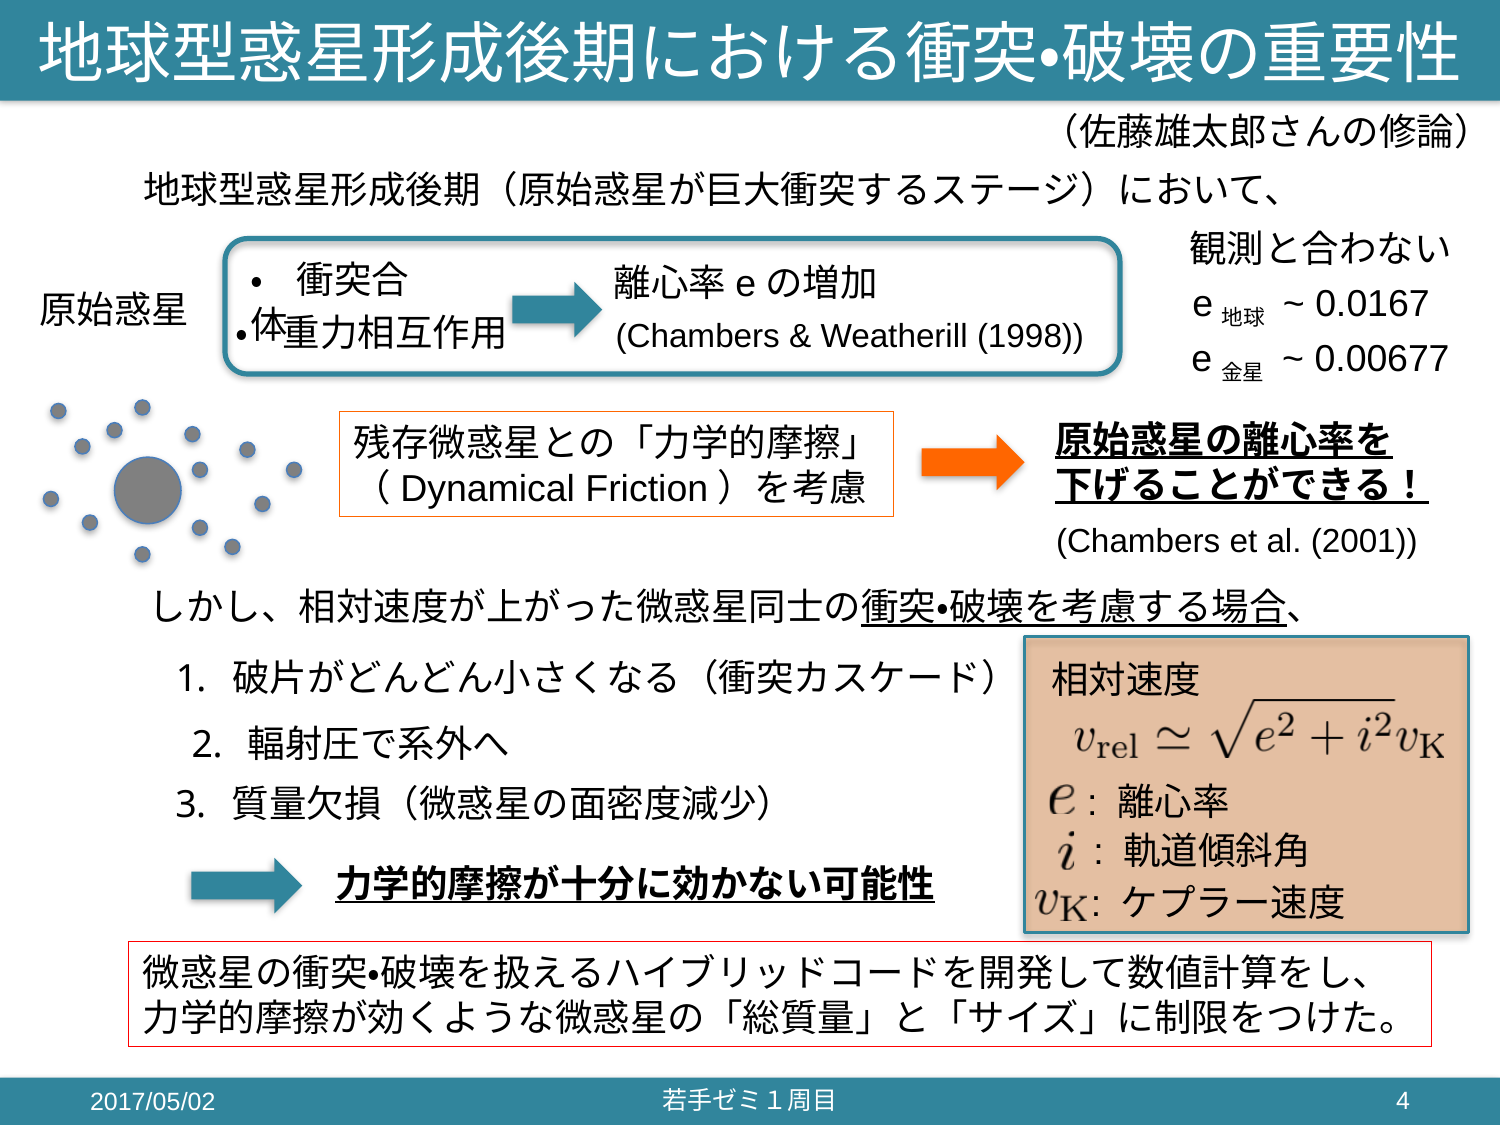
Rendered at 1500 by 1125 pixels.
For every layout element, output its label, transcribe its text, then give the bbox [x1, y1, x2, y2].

text_box 残存微惑星との「力学的摩擦」 （Dynamical Friction）を考慮 [339, 411, 894, 517]
text_box 質量欠損（微惑星の面密度減少） [160, 772, 809, 833]
title 地球型惑星形成後期における衝突•破壊の重要性 [0, 1, 1500, 101]
text_box 破片がどんどん小さくなる（衝突カスケード） [161, 646, 1019, 707]
text_box [191, 519, 209, 536]
text_box [50, 402, 67, 420]
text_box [1034, 871, 1359, 933]
text_box 力学的摩擦が十分に効かない可能性 [320, 852, 951, 913]
text_box [1024, 636, 1469, 933]
text_box [106, 421, 123, 439]
text_box 原始惑星の離心率を 下げることができる！ [1040, 408, 1445, 514]
text_box [42, 490, 60, 508]
text_box [184, 425, 201, 443]
footer 若手ゼミ１周目 [512, 1077, 988, 1122]
text_box （佐藤雄太郎さんの修論） [1026, 100, 1500, 161]
text_box [920, 433, 1026, 491]
text_box [134, 546, 151, 563]
text_box [254, 495, 271, 513]
text_box [224, 538, 241, 556]
text_box 地球型惑星形成後期（原始惑星が巨大衝突するステージ）において、 [128, 158, 1318, 216]
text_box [23, 217, 1469, 387]
slide_number 4 [1074, 1077, 1425, 1122]
text_box [239, 441, 256, 458]
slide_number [75, 1077, 425, 1123]
text_box [74, 438, 91, 455]
text_box 輻射圧で系外へ [176, 712, 526, 772]
text_box しかし、相対速度が上がった微惑星同士の衝突•破壊を考慮する場合、 [134, 575, 1340, 636]
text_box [1049, 770, 1241, 832]
text_box [81, 514, 99, 531]
text_box [285, 461, 303, 479]
picture [1074, 698, 1445, 758]
text_box [190, 857, 303, 915]
text_box (Chambers et al. (2001)) [1041, 511, 1434, 567]
text_box [134, 399, 151, 416]
text_box 微惑星の衝突•破壊を扱えるハイブリッドコードを開発して数値計算をし、 力学的摩擦が効くような微惑星の「総質量」と「サイズ」に制限をつけた。 [128, 941, 1432, 1047]
text_box [191, 461, 209, 479]
text_box 相対速度 [1036, 648, 1217, 709]
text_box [1057, 819, 1327, 869]
text_box [113, 456, 182, 525]
